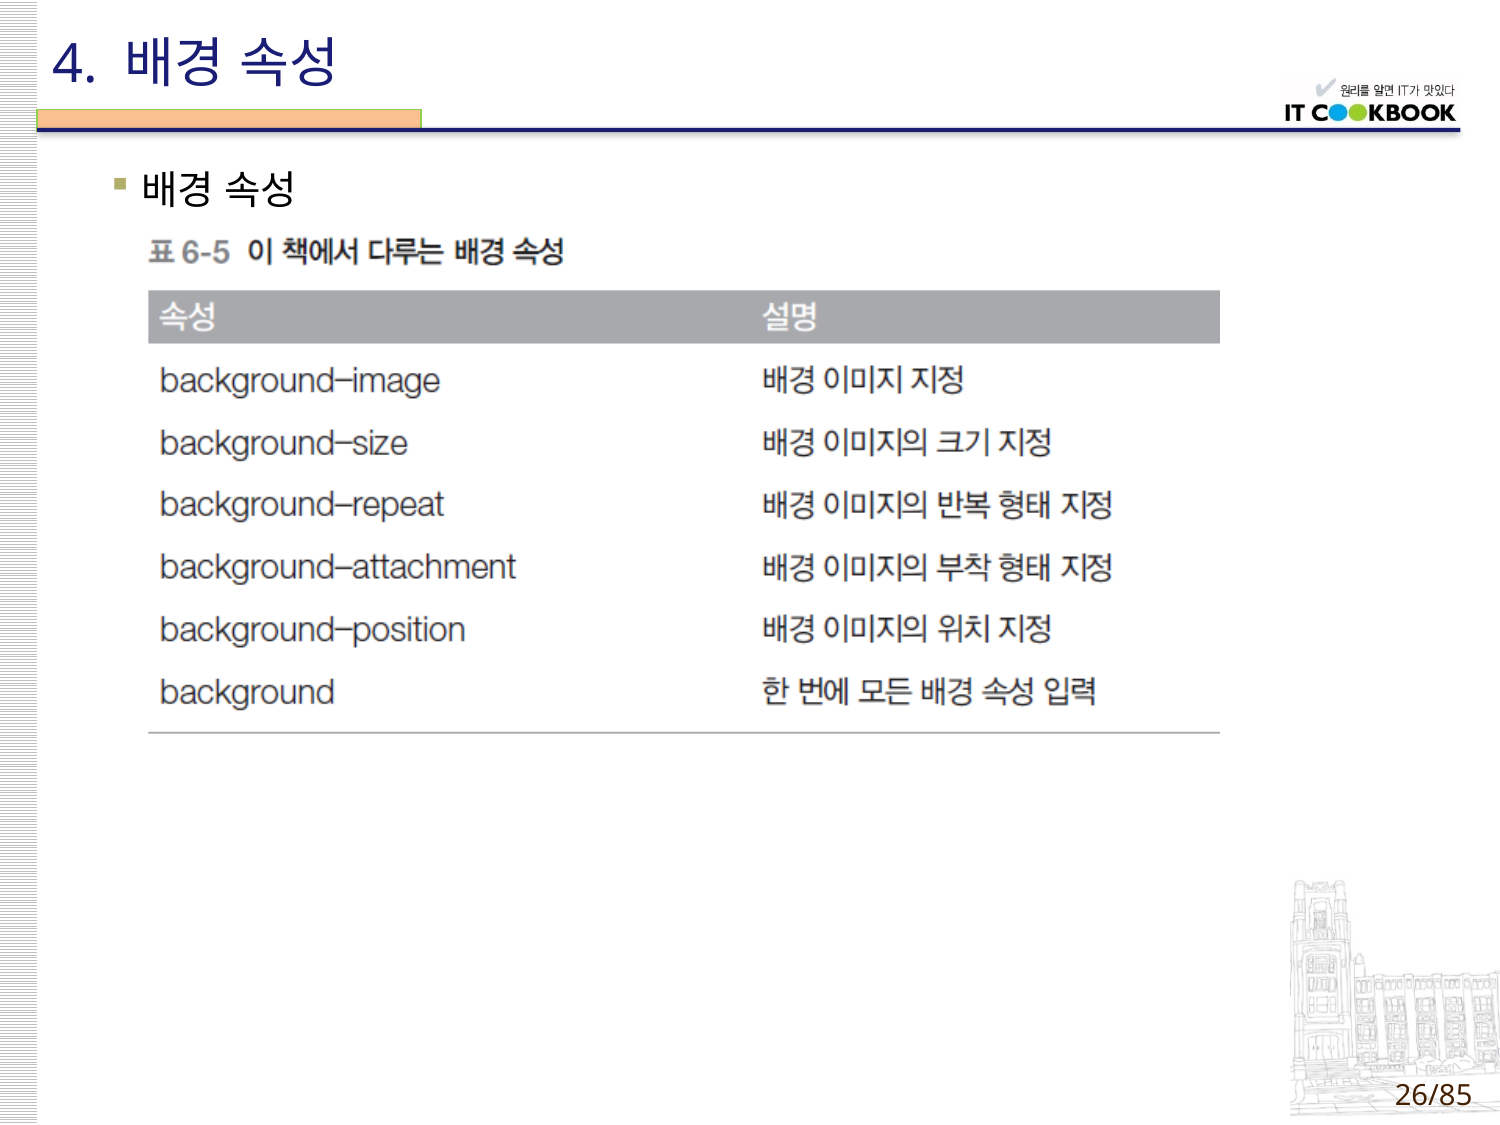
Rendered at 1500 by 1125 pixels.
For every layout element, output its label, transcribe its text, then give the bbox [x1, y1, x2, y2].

picture [1442, 1095, 1451, 1103]
list 배경 속성 [37, 152, 1463, 1091]
picture [1281, 75, 1459, 123]
picture [147, 231, 1220, 737]
title 4. 배경 속성 [37, 13, 1278, 109]
picture [1415, 1094, 1424, 1103]
picture [1290, 874, 1500, 1125]
